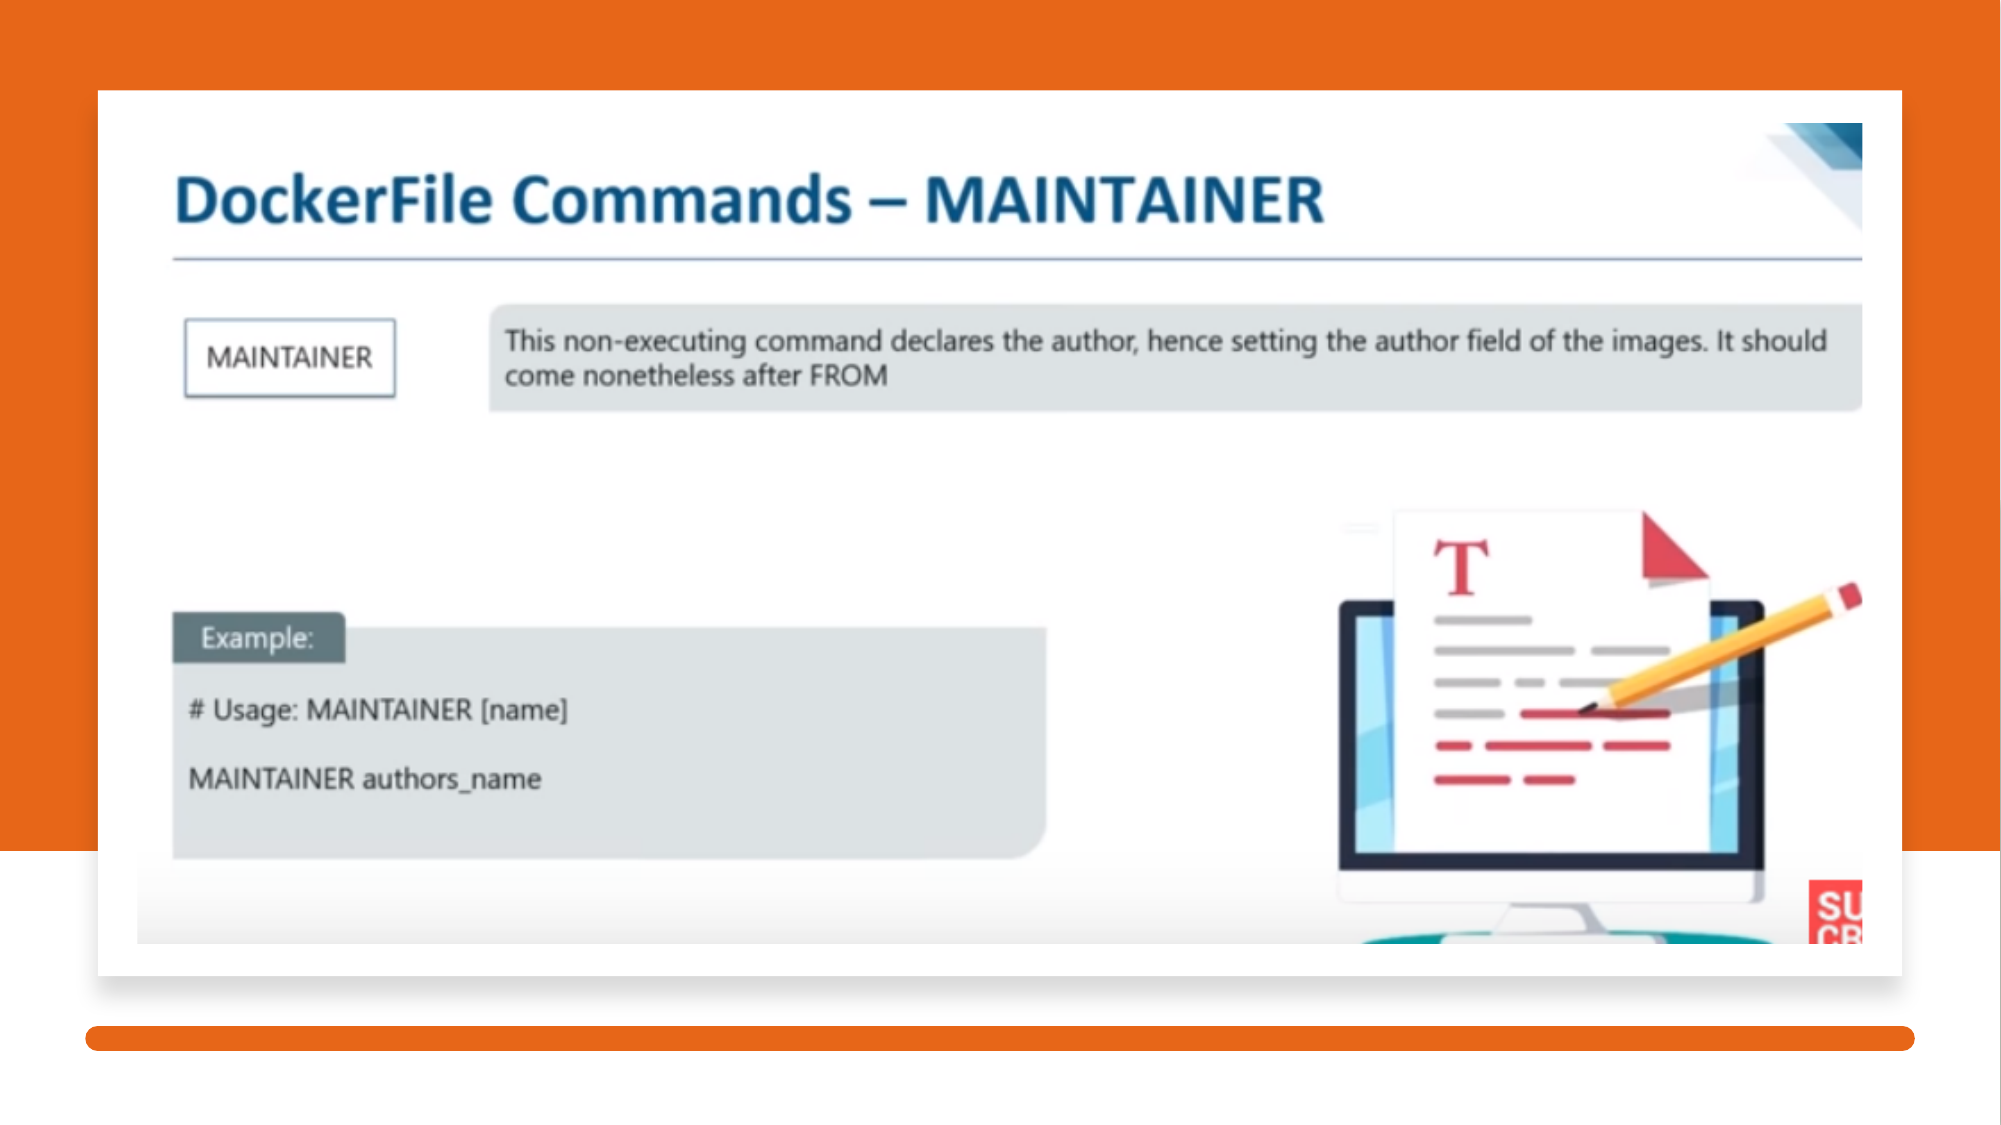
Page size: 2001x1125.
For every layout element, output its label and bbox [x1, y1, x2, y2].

text_box [0, 852, 2000, 1125]
list [136, 123, 1863, 944]
text_box [0, 0, 2000, 852]
text_box [96, 89, 1904, 978]
